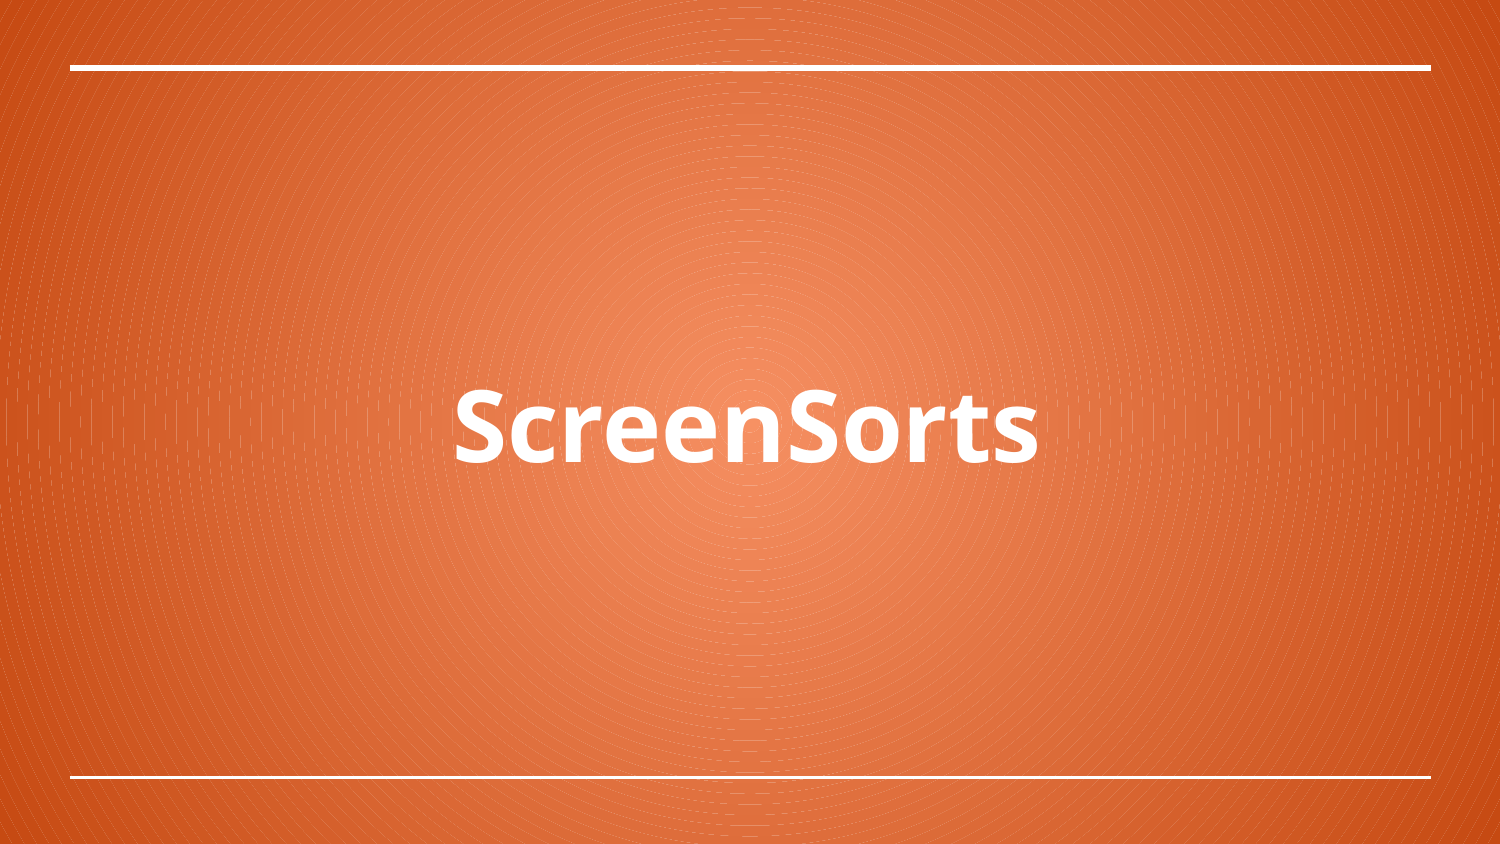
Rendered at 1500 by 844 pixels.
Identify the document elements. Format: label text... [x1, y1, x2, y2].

title ScreenSorts [66, 296, 1428, 550]
